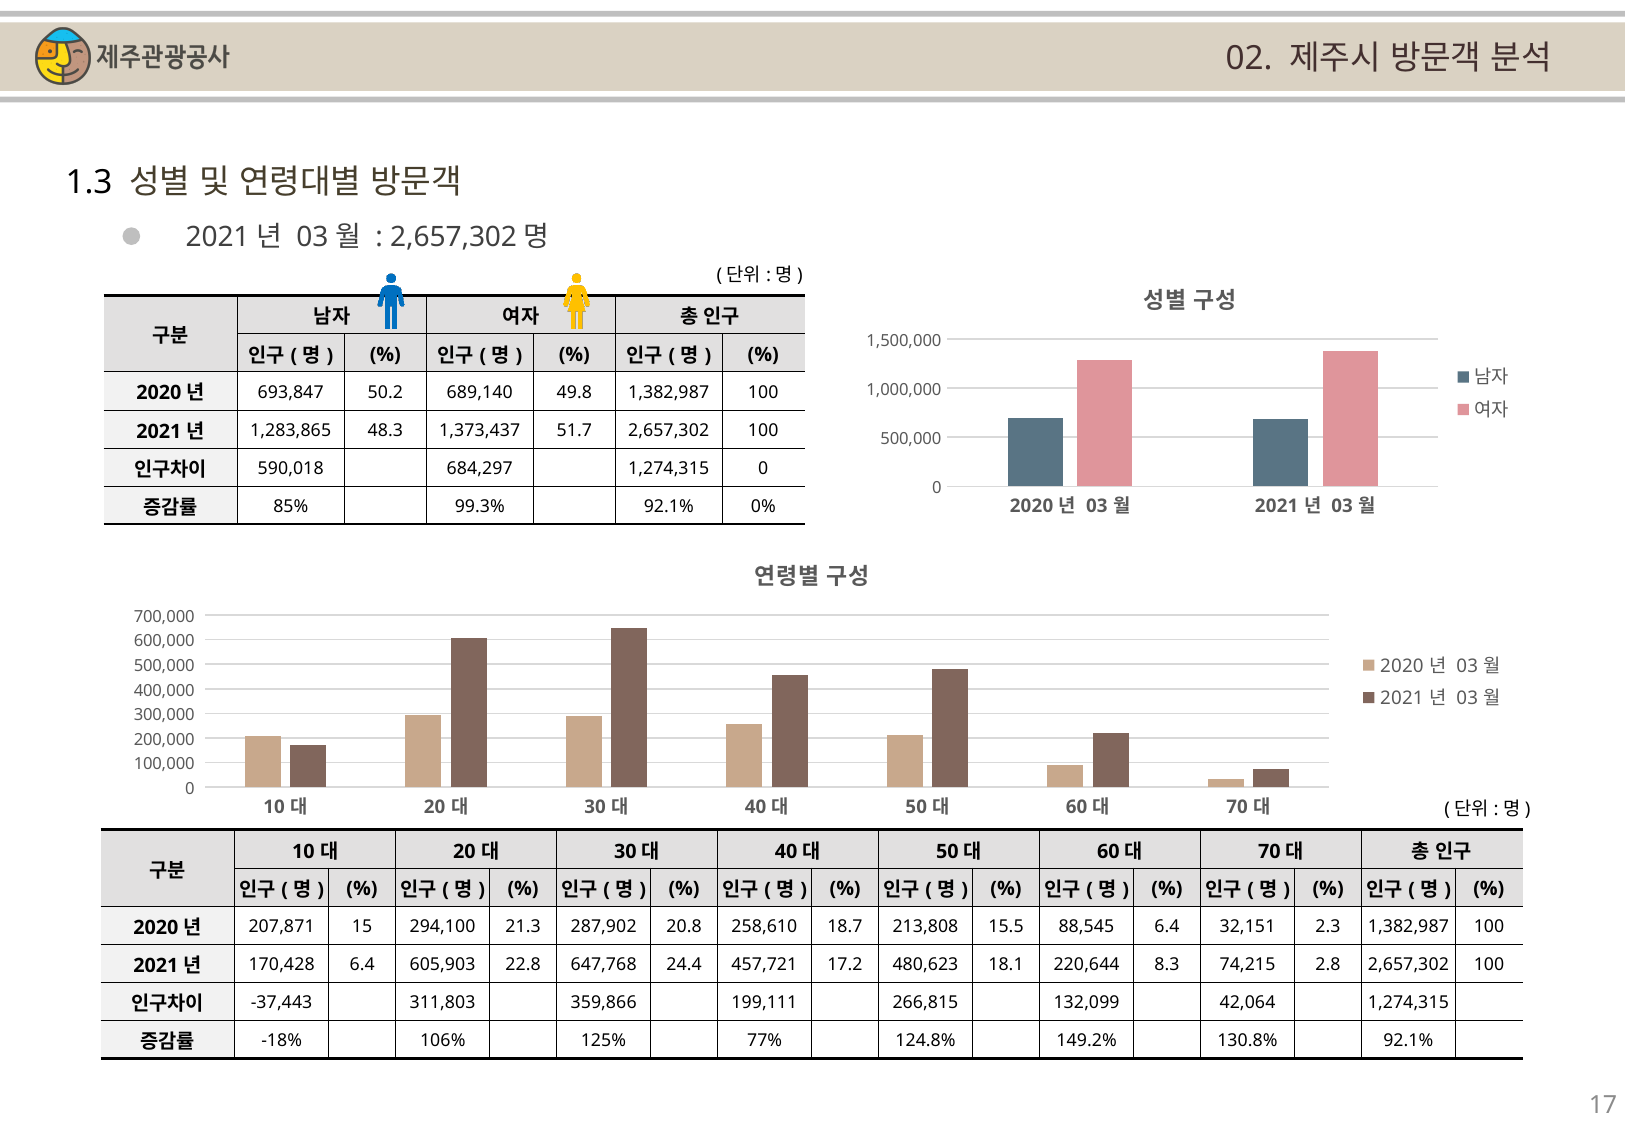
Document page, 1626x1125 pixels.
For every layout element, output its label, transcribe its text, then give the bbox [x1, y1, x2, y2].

table_cell [1295, 1021, 1361, 1057]
table_cell 6.4 [329, 945, 395, 982]
table_cell [345, 487, 426, 523]
table_cell 1,382,987 [1362, 907, 1455, 944]
table_cell 99.3% [427, 487, 533, 523]
table_cell 인구(명) [1362, 869, 1455, 906]
table_header 여자 [427, 297, 615, 333]
table_cell [1134, 983, 1200, 1020]
table_cell 124.8% [879, 1021, 972, 1057]
table_cell 207,871 [235, 907, 328, 944]
table_header 총 인구 [1362, 831, 1523, 868]
table_cell [1456, 1021, 1523, 1057]
table_cell -37,443 [235, 983, 328, 1020]
table_cell (%) [534, 334, 615, 371]
table_cell (%) [723, 334, 805, 371]
table_cell 18.1 [973, 945, 1039, 982]
table_cell 311,803 [396, 983, 489, 1020]
table_cell 266,815 [879, 983, 972, 1020]
table_cell (%) [1295, 869, 1361, 906]
table_cell [651, 1021, 717, 1057]
table_cell 49.8 [534, 372, 615, 410]
table_cell 2021년 [101, 945, 234, 982]
table_cell 359,866 [557, 983, 650, 1020]
table_cell [345, 449, 426, 486]
table_cell 인구(명) [1040, 869, 1133, 906]
table_cell 17.2 [812, 945, 878, 982]
table_cell [973, 983, 1039, 1020]
table_header 구분 [104, 297, 237, 371]
table_cell 48.3 [345, 411, 426, 448]
table_cell 132,099 [1040, 983, 1133, 1020]
table_cell 1,373,437 [427, 411, 533, 448]
table_cell 인구(명) [427, 334, 533, 371]
table_cell [812, 1021, 878, 1057]
table_cell 인구(명) [235, 869, 328, 906]
table_cell 인구(명) [238, 334, 344, 371]
table_cell (%) [345, 334, 426, 371]
table_cell [490, 983, 556, 1020]
table_cell 647,768 [557, 945, 650, 982]
table_cell 2020년 [101, 907, 234, 944]
table_cell 689,140 [427, 372, 533, 410]
table_header 남자 [238, 297, 426, 333]
table_cell 증감률 [101, 1021, 234, 1057]
table_cell 125% [557, 1021, 650, 1057]
table_cell 92.1% [616, 487, 722, 523]
table_cell 32,151 [1201, 907, 1294, 944]
table_cell 92.1% [1362, 1021, 1455, 1057]
table_cell 2.3 [1295, 907, 1361, 944]
text_box (단위:명) [1429, 789, 1546, 827]
picture [31, 26, 232, 87]
text_box [121, 226, 141, 246]
table_cell [1456, 983, 1523, 1020]
table_cell 199,111 [718, 983, 811, 1020]
table_cell 590,018 [238, 449, 344, 486]
table_cell 258,610 [718, 907, 811, 944]
table_cell 287,902 [557, 907, 650, 944]
table_cell 0 [723, 449, 805, 486]
table_cell [329, 983, 395, 1020]
table_cell 457,721 [718, 945, 811, 982]
table_header 50대 [879, 831, 1039, 868]
table_cell 88,545 [1040, 907, 1133, 944]
table_cell 51.7 [534, 411, 615, 448]
table_cell 인구차이 [101, 983, 234, 1020]
table_cell (%) [490, 869, 556, 906]
table_cell (%) [1134, 869, 1200, 906]
table_cell 21.3 [490, 907, 556, 944]
table_cell 42,064 [1201, 983, 1294, 1020]
table_cell [534, 449, 615, 486]
table_cell 2021년 [104, 411, 237, 448]
table_header 구분 [101, 831, 234, 906]
table_cell 77% [718, 1021, 811, 1057]
table_cell 100 [723, 372, 805, 410]
table_cell 인구(명) [557, 869, 650, 906]
table_cell 480,623 [879, 945, 972, 982]
table_cell (%) [812, 869, 878, 906]
table_cell 100 [1456, 907, 1523, 944]
table_cell 6.4 [1134, 907, 1200, 944]
table_cell 2,657,302 [1362, 945, 1455, 982]
table_cell -18% [235, 1021, 328, 1057]
chart [105, 537, 1520, 826]
table_header 총 인구 [616, 297, 805, 333]
table_cell [1295, 983, 1361, 1020]
table_cell 인구(명) [1201, 869, 1294, 906]
text_box 2021년 03월 : 2,657,302명 [170, 210, 565, 260]
table_cell 149.2% [1040, 1021, 1133, 1057]
table_header 70대 [1201, 831, 1361, 868]
table_cell 106% [396, 1021, 489, 1057]
table_cell 인구(명) [879, 869, 972, 906]
slide_number 17 [1251, 1063, 1618, 1123]
table_cell 2020년 [104, 372, 237, 410]
table_cell 1,382,987 [616, 372, 722, 410]
table_cell 220,644 [1040, 945, 1133, 982]
table_cell 22.8 [490, 945, 556, 982]
table_cell 50.2 [345, 372, 426, 410]
table_cell 18.7 [812, 907, 878, 944]
table_cell [1134, 1021, 1200, 1057]
text_box 1.3 성별 및 연령대별 방문객 [50, 152, 1144, 208]
table_cell 605,903 [396, 945, 489, 982]
table_cell 증감률 [104, 487, 237, 523]
table_cell [534, 487, 615, 523]
table_cell 인구차이 [104, 449, 237, 486]
table_cell 2.8 [1295, 945, 1361, 982]
table_cell [651, 983, 717, 1020]
table_cell 213,808 [879, 907, 972, 944]
table_cell 1,274,315 [1362, 983, 1455, 1020]
table_cell 1,283,865 [238, 411, 344, 448]
table_header 10대 [235, 831, 395, 868]
table_cell [490, 1021, 556, 1057]
table_cell 170,428 [235, 945, 328, 982]
table_cell 2,657,302 [616, 411, 722, 448]
table_header 60대 [1040, 831, 1200, 868]
table_cell [973, 1021, 1039, 1057]
text_box (단위:명) [701, 254, 818, 293]
table_cell (%) [329, 869, 395, 906]
table_header 30대 [557, 831, 717, 868]
table_cell 24.4 [651, 945, 717, 982]
table_cell 130.8% [1201, 1021, 1294, 1057]
table_cell 15.5 [973, 907, 1039, 944]
table_cell 인구(명) [616, 334, 722, 371]
table_header 20대 [396, 831, 556, 868]
table_cell 684,297 [427, 449, 533, 486]
table_cell 100 [723, 411, 805, 448]
table_cell 인구(명) [718, 869, 811, 906]
picture [361, 271, 420, 330]
chart [852, 262, 1528, 525]
table_cell 74,215 [1201, 945, 1294, 982]
picture [547, 271, 605, 330]
table_cell [812, 983, 878, 1020]
table_cell 15 [329, 907, 395, 944]
table_cell 0% [723, 487, 805, 523]
table_cell 인구(명) [396, 869, 489, 906]
table_cell 8.3 [1134, 945, 1200, 982]
text_box 02. 제주시 방문객 분석 [1042, 28, 1595, 84]
table_cell 100 [1456, 945, 1523, 982]
table_cell (%) [651, 869, 717, 906]
table_cell 20.8 [651, 907, 717, 944]
table_cell 294,100 [396, 907, 489, 944]
table_header 40대 [718, 831, 878, 868]
table_cell 85% [238, 487, 344, 523]
table_cell (%) [1456, 869, 1523, 906]
table_cell (%) [973, 869, 1039, 906]
table_cell 693,847 [238, 372, 344, 410]
table_cell [329, 1021, 395, 1057]
table_cell 1,274,315 [616, 449, 722, 486]
